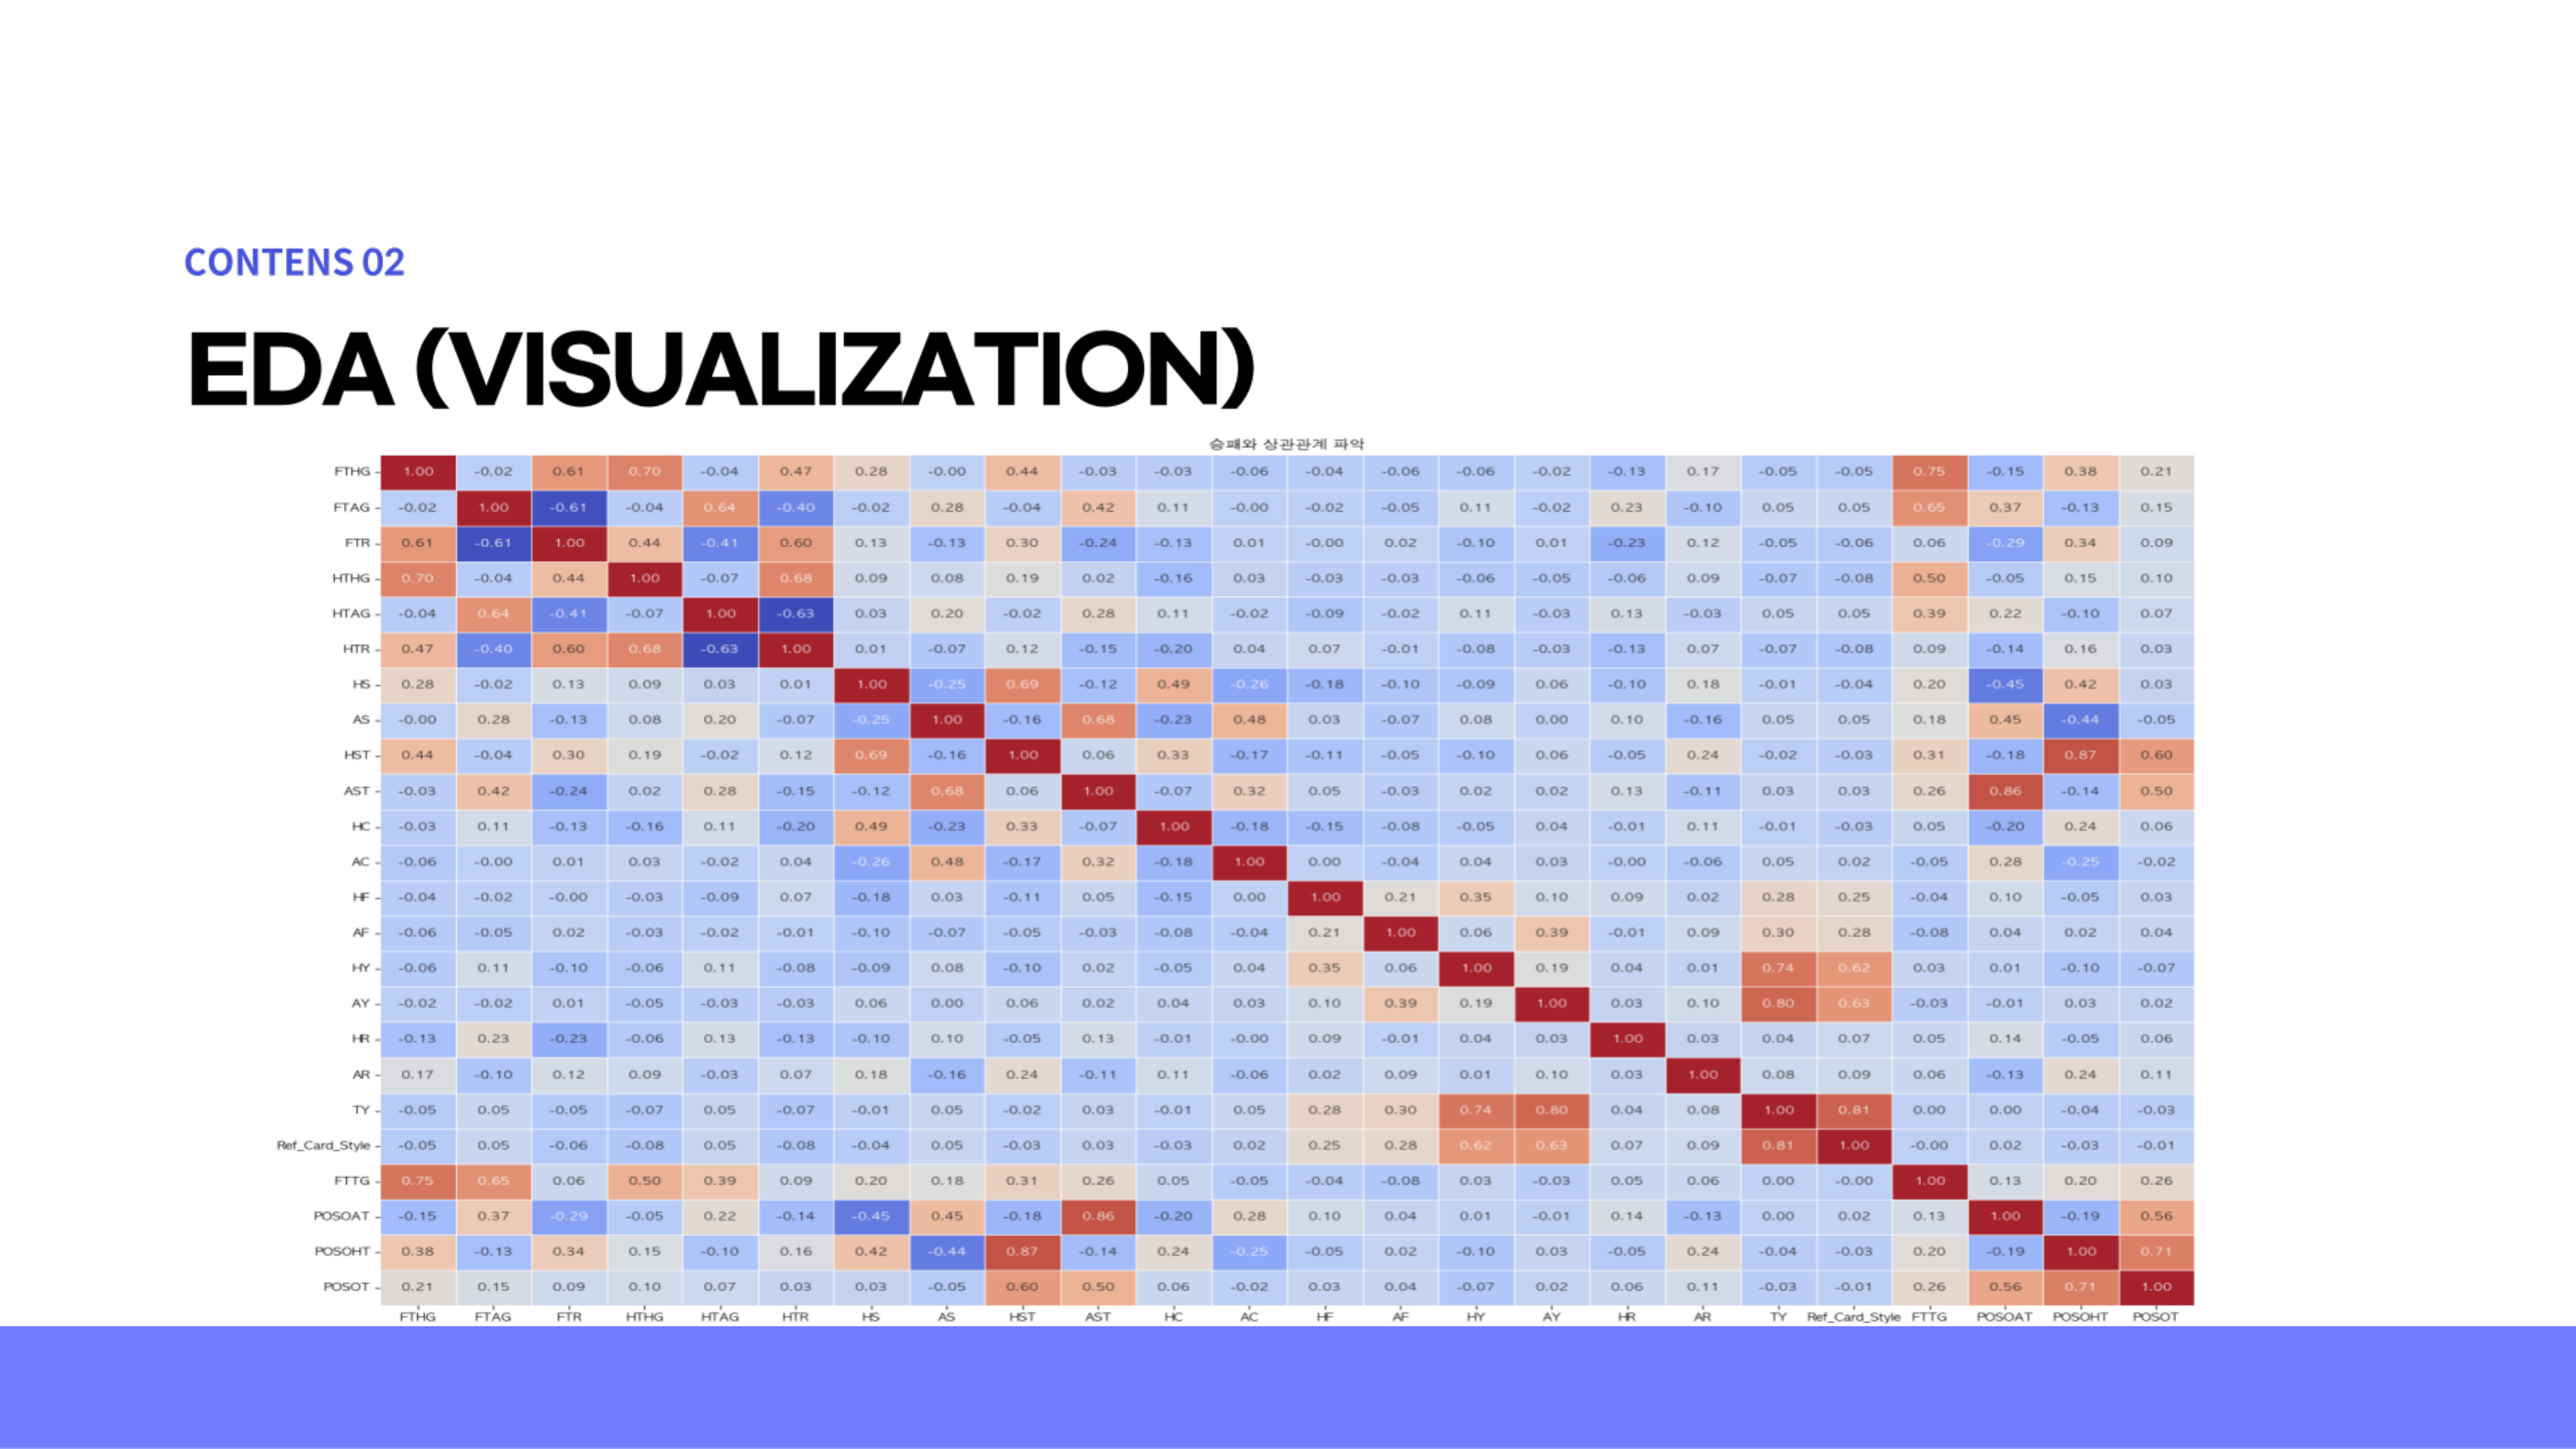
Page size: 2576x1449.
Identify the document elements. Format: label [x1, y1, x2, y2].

picture [0, 223, 2576, 1449]
